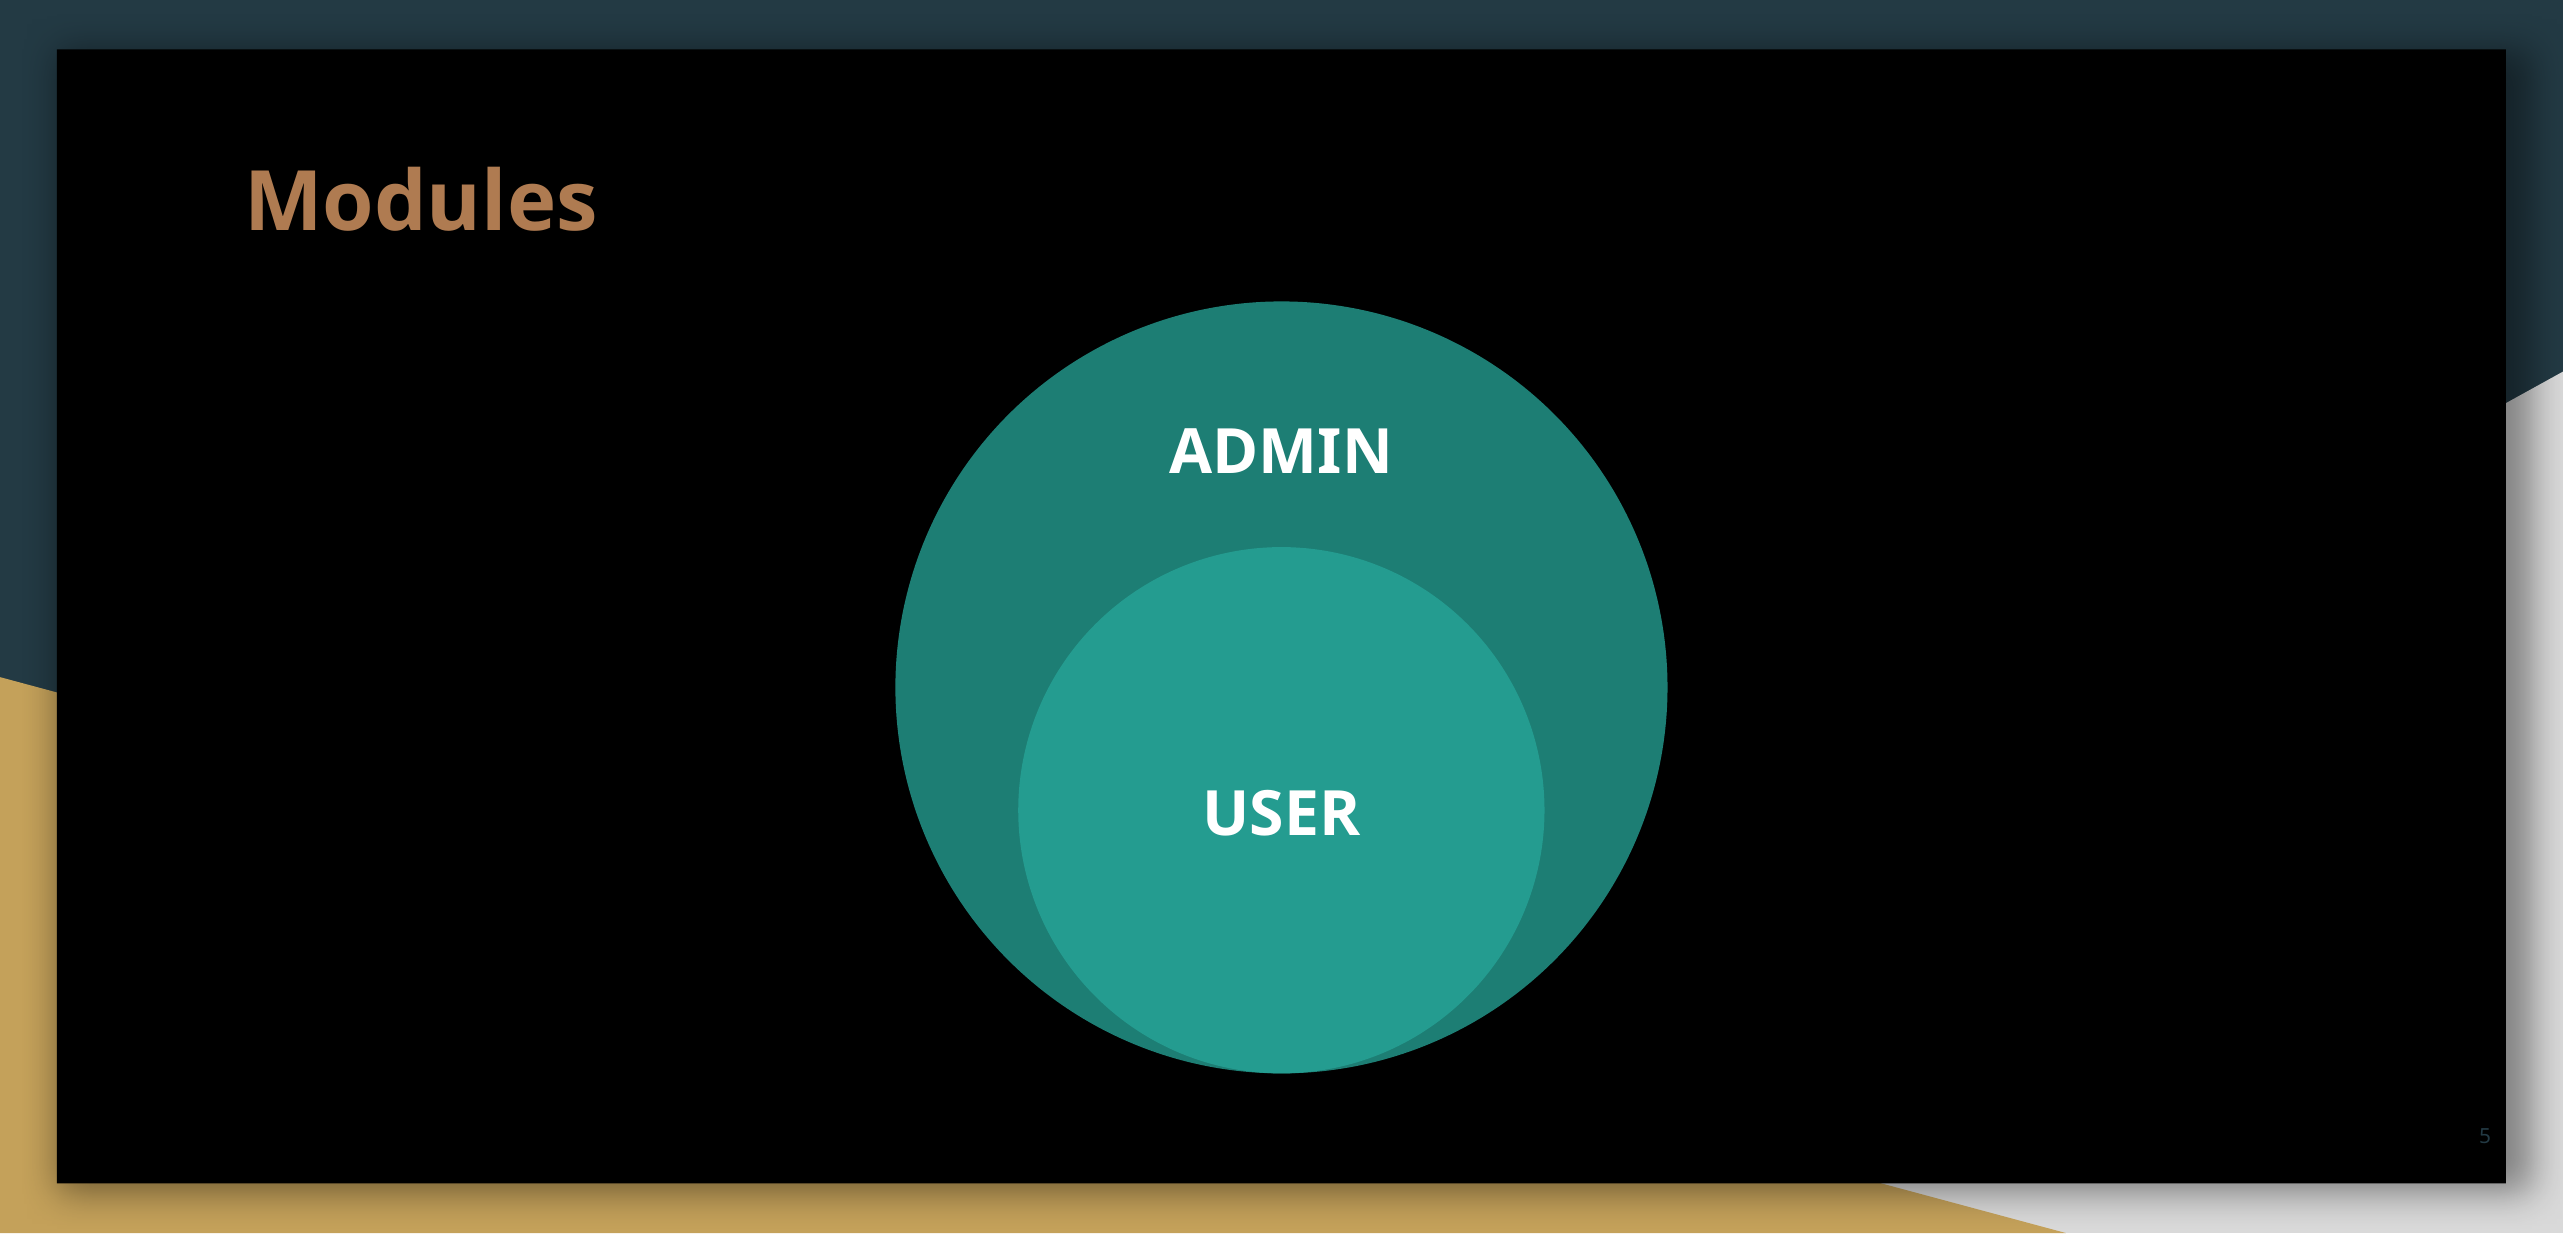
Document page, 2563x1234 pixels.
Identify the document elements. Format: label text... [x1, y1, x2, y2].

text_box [1017, 546, 1545, 1074]
text_box 5 [2351, 1089, 2506, 1184]
text_box Modules [229, 132, 2334, 272]
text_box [895, 301, 1668, 1074]
text_box [229, 272, 2334, 1103]
